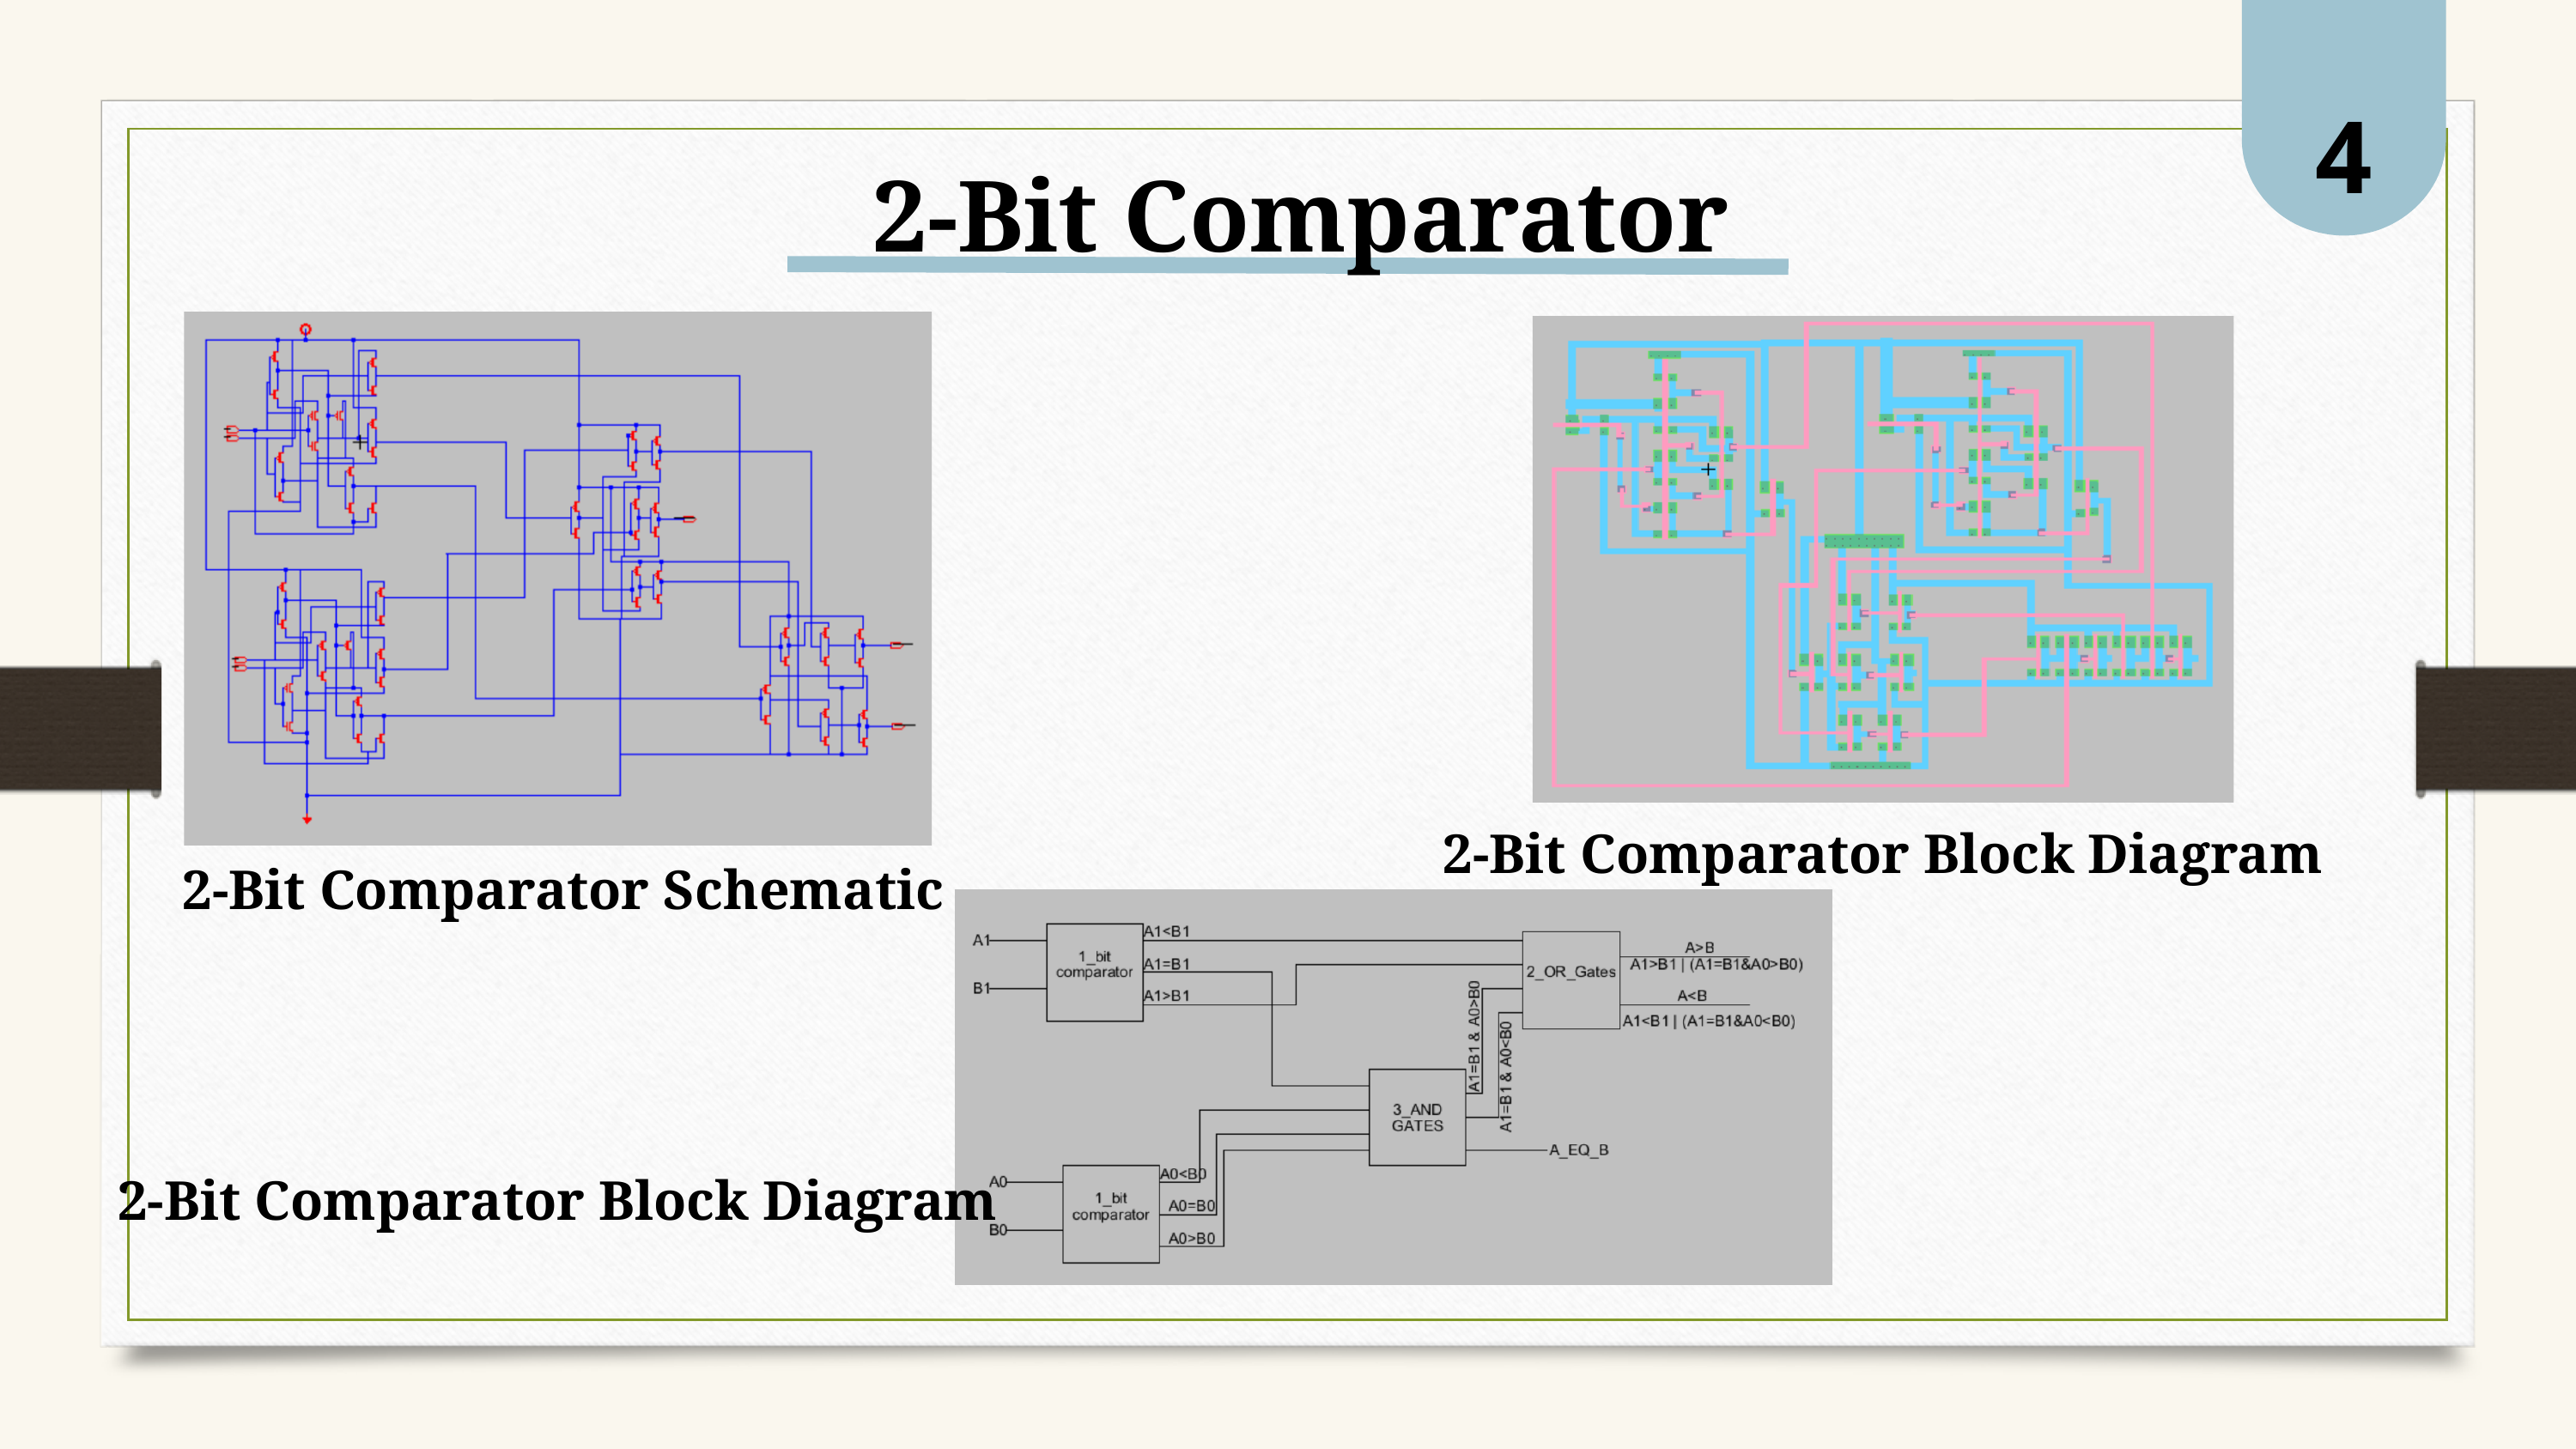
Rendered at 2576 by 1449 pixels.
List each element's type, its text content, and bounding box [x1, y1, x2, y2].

text_box 2-Bit Comparator [385, 106, 2242, 326]
picture [0, 0, 2576, 1448]
text_box 2-Bit Comparator Block Diagram [1430, 813, 2336, 930]
text_box 2-Bit Comparator Block Diagram [105, 1160, 954, 1276]
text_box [2233, 0, 2455, 236]
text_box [787, 264, 1789, 268]
text_box 2-Bit Comparator Schematic [169, 849, 957, 966]
